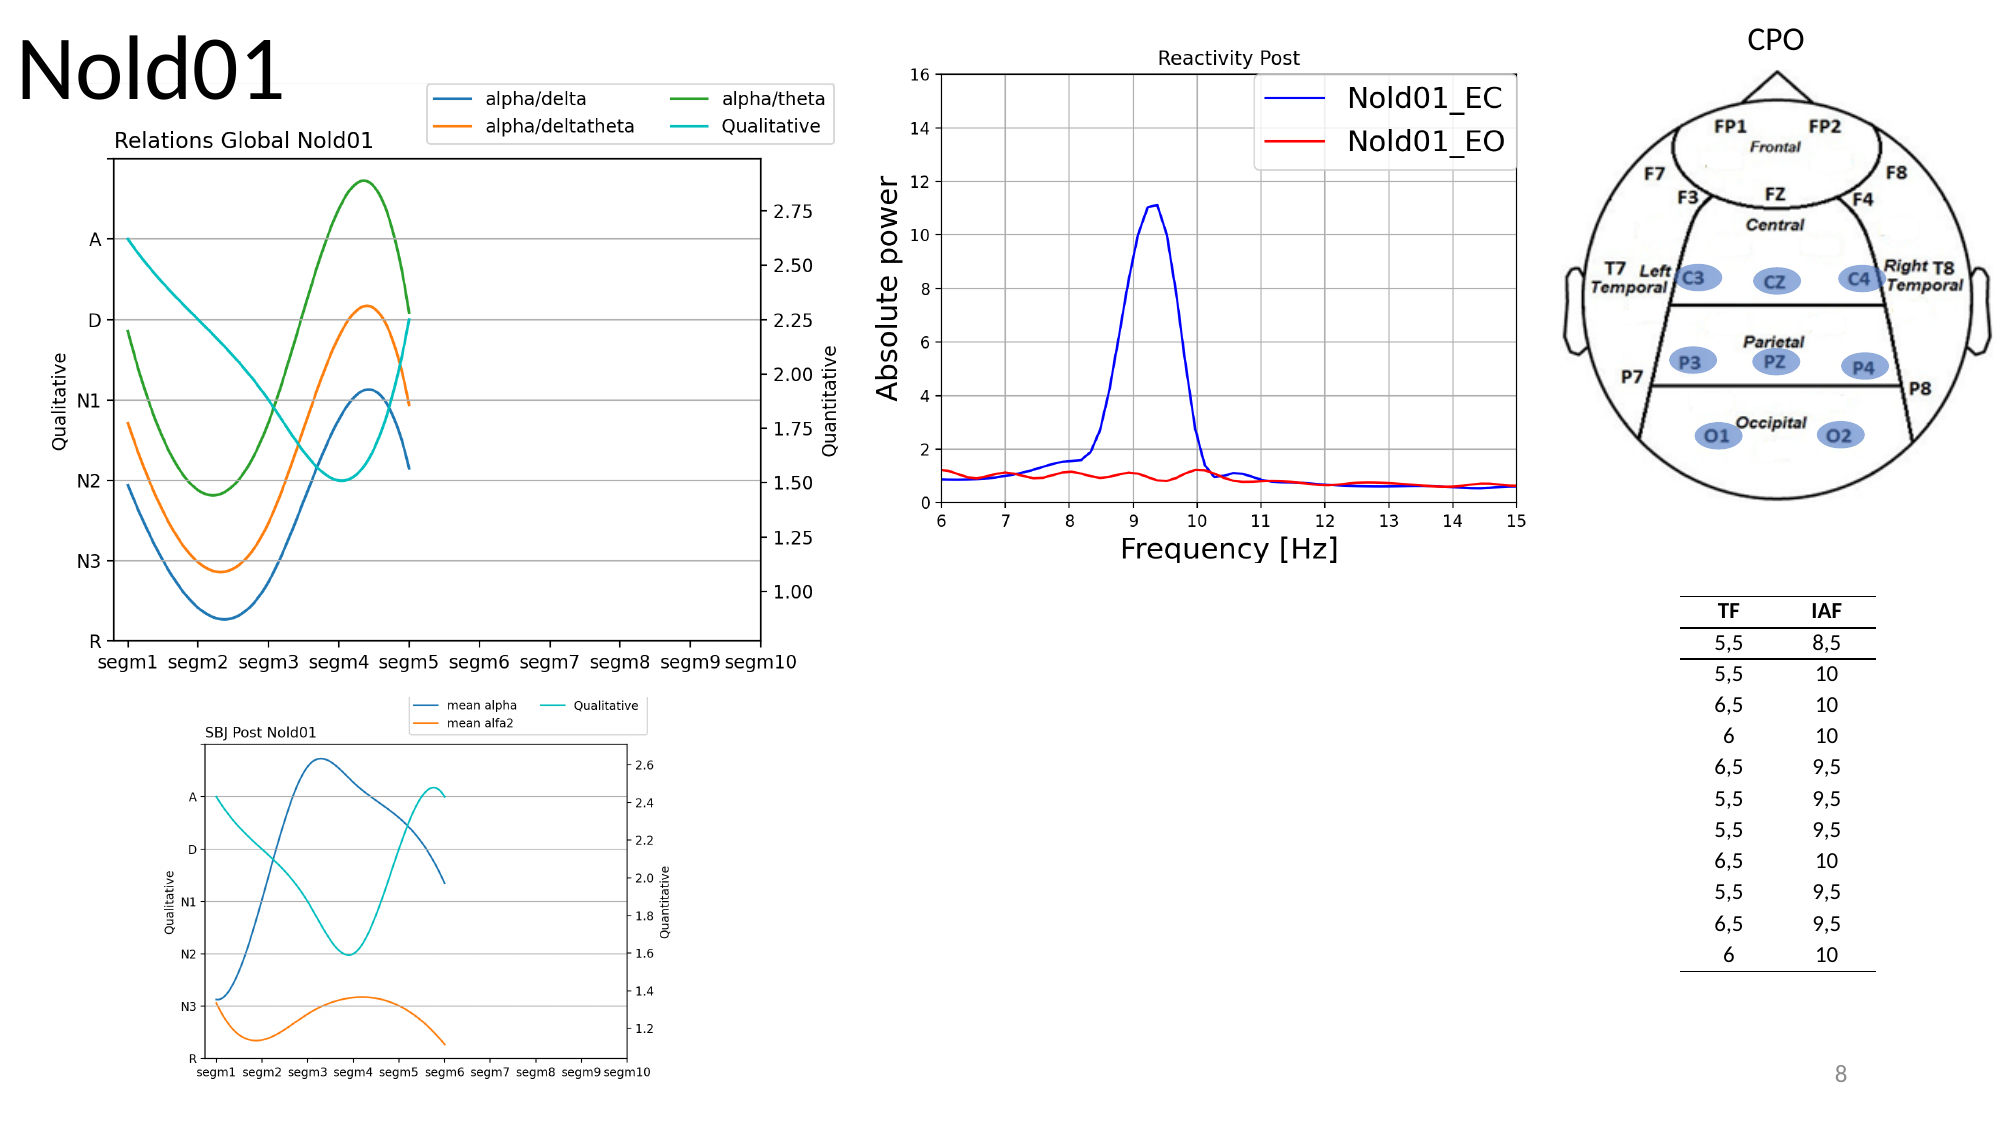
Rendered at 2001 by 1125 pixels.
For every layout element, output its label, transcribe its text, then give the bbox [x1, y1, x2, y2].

table_cell 5,5 [1680, 784, 1778, 815]
picture [864, 42, 1536, 563]
table_cell 6,5 [1680, 753, 1778, 784]
table_cell 5,5 [1680, 815, 1778, 846]
table_cell 5,5 [1680, 629, 1778, 658]
table_cell 6 [1680, 940, 1778, 971]
table_cell 8,5 [1778, 629, 1876, 658]
table_cell 5,5 [1680, 660, 1778, 690]
table_cell 10 [1778, 722, 1876, 753]
table_header IAF [1778, 597, 1876, 627]
table_cell 6 [1680, 722, 1778, 753]
table_cell 10 [1778, 660, 1876, 690]
table_cell 9,5 [1778, 878, 1876, 909]
table_cell 9,5 [1778, 909, 1876, 940]
table_header TF [1680, 597, 1778, 627]
table_cell 5,5 [1680, 878, 1778, 909]
table_cell 9,5 [1778, 784, 1876, 815]
table_cell 6,5 [1680, 690, 1778, 722]
text_box CPO [1732, 9, 1820, 65]
picture [160, 697, 676, 1083]
picture [44, 83, 838, 677]
text_box Nold01 [1, 0, 302, 125]
table_cell 9,5 [1778, 753, 1876, 784]
table_cell 10 [1778, 940, 1876, 971]
table_cell 9,5 [1778, 815, 1876, 846]
table_cell 6,5 [1680, 846, 1778, 878]
table_cell 10 [1778, 690, 1876, 722]
table_cell 10 [1778, 846, 1876, 878]
table_cell 6,5 [1680, 909, 1778, 940]
picture [1560, 69, 2000, 509]
slide_number 8 [1412, 1042, 1863, 1103]
